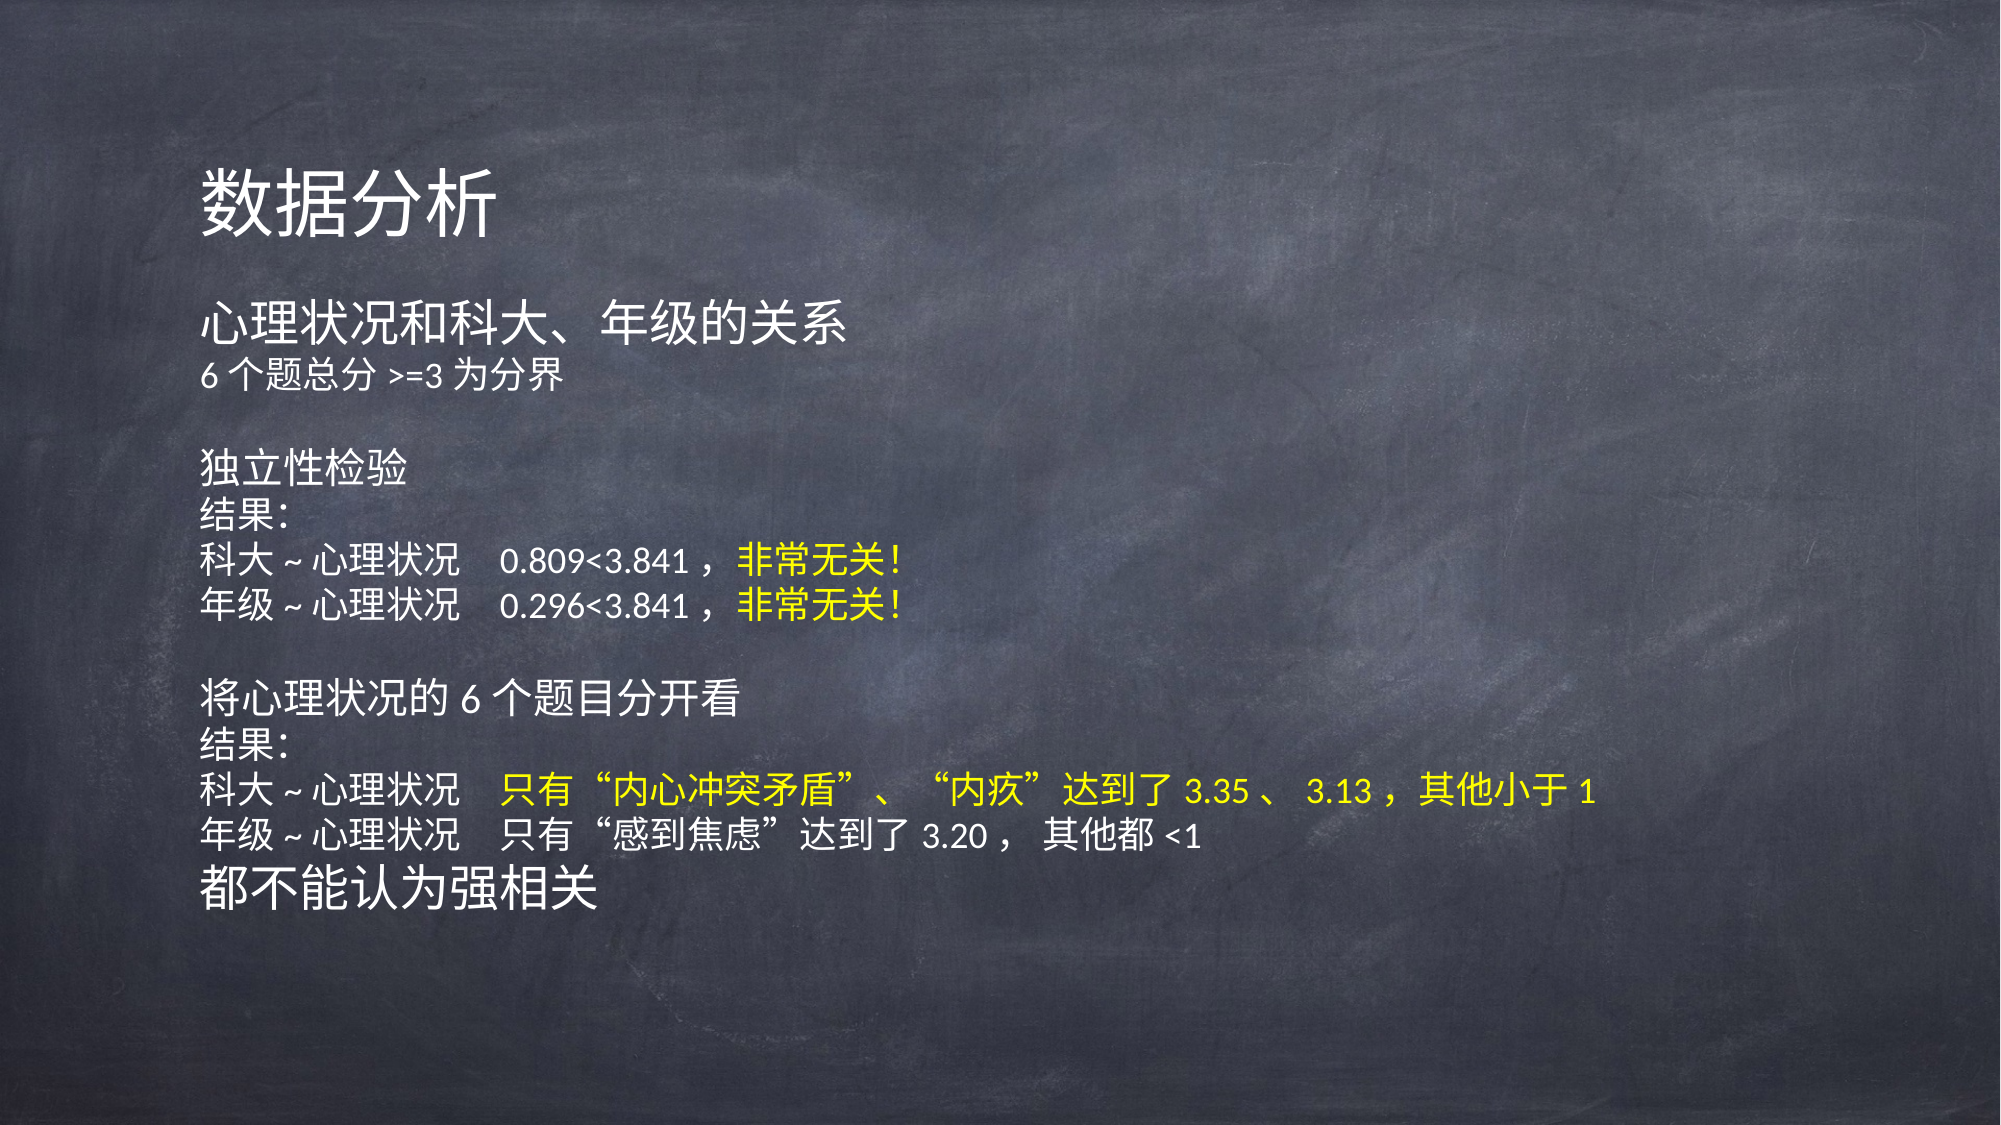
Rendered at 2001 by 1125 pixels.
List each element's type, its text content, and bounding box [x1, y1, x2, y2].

text_box 数据分析 心理状况和科大、年级的关系 6个题总分>=3为分界 独立性检验 结果： 科大~心理状况 0.809<3.841，非常无关！ 年级~心理状况 0.296<3.841，非常无关！ 将心理状况的6个题目分开看 结果： 科大~心理状况 只有“内心冲突矛盾”、“内疚”达到了3.35、3.13，其他小于1 年级~心理状况 只有“感到焦虑”达到了3.20， 其他都<1 都不能认为强相关 [184, 148, 1674, 924]
picture [0, 0, 2001, 1125]
